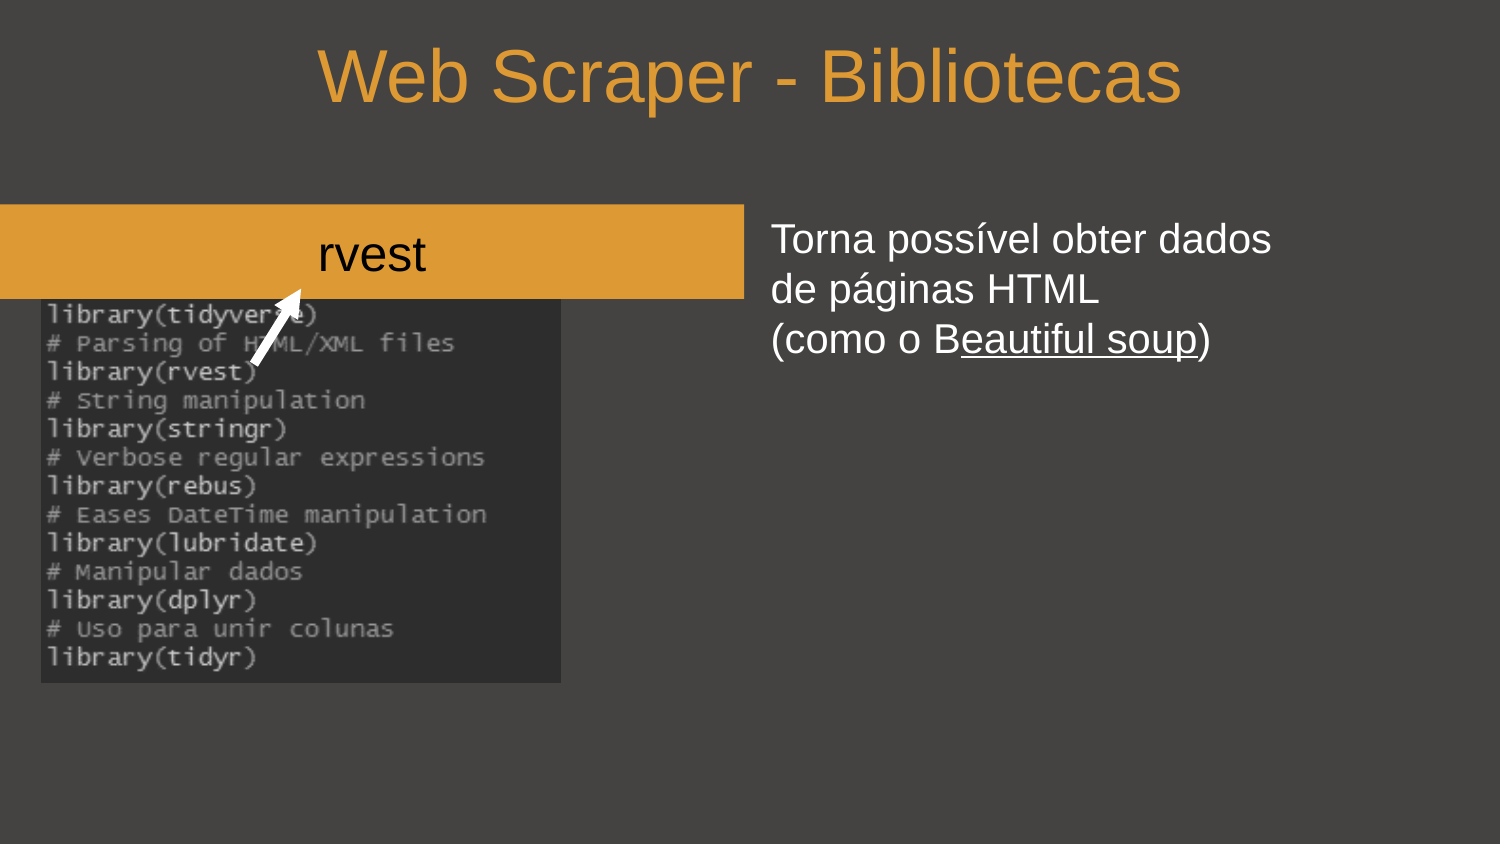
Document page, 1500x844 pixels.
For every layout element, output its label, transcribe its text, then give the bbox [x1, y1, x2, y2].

text_box rvest [0, 202, 746, 301]
text_box Torna possível obter dados de páginas HTML (como o Beautiful soup) [755, 204, 1300, 370]
picture [41, 291, 562, 683]
list Web Scraper - Bibliotecas [0, 25, 1500, 120]
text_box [253, 288, 302, 365]
